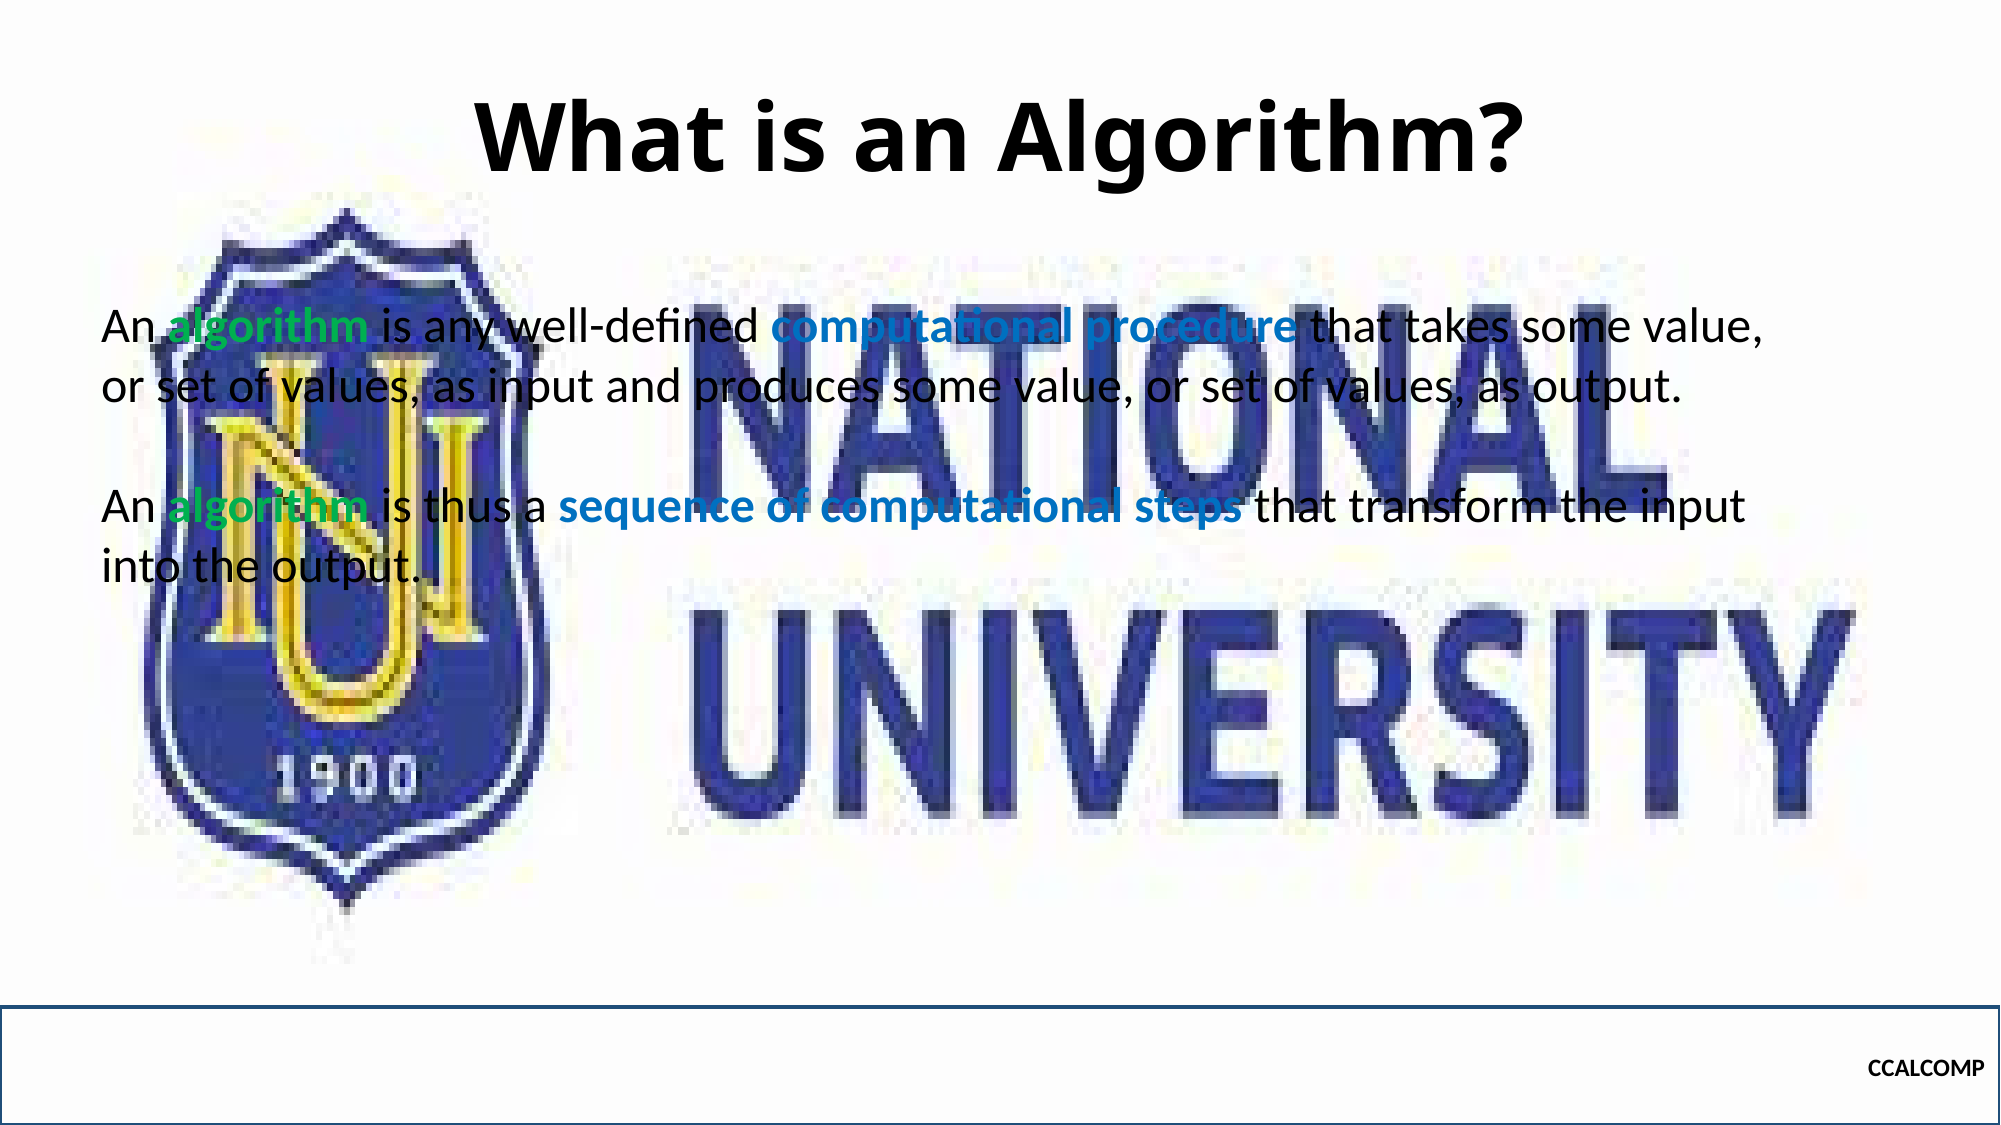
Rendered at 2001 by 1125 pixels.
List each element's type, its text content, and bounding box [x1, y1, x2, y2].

title What is an Algorithm? [249, 81, 1750, 200]
text_box An algorithm is any well-defined computational procedure that takes some value, or set of values, as input and produces some value, or set of values, as output. An algorithm is thus a sequence of computational steps that transform the input into the output. [86, 285, 1803, 600]
footer CCALCOMP [0, 1007, 2000, 1125]
picture [0, 0, 2000, 1007]
